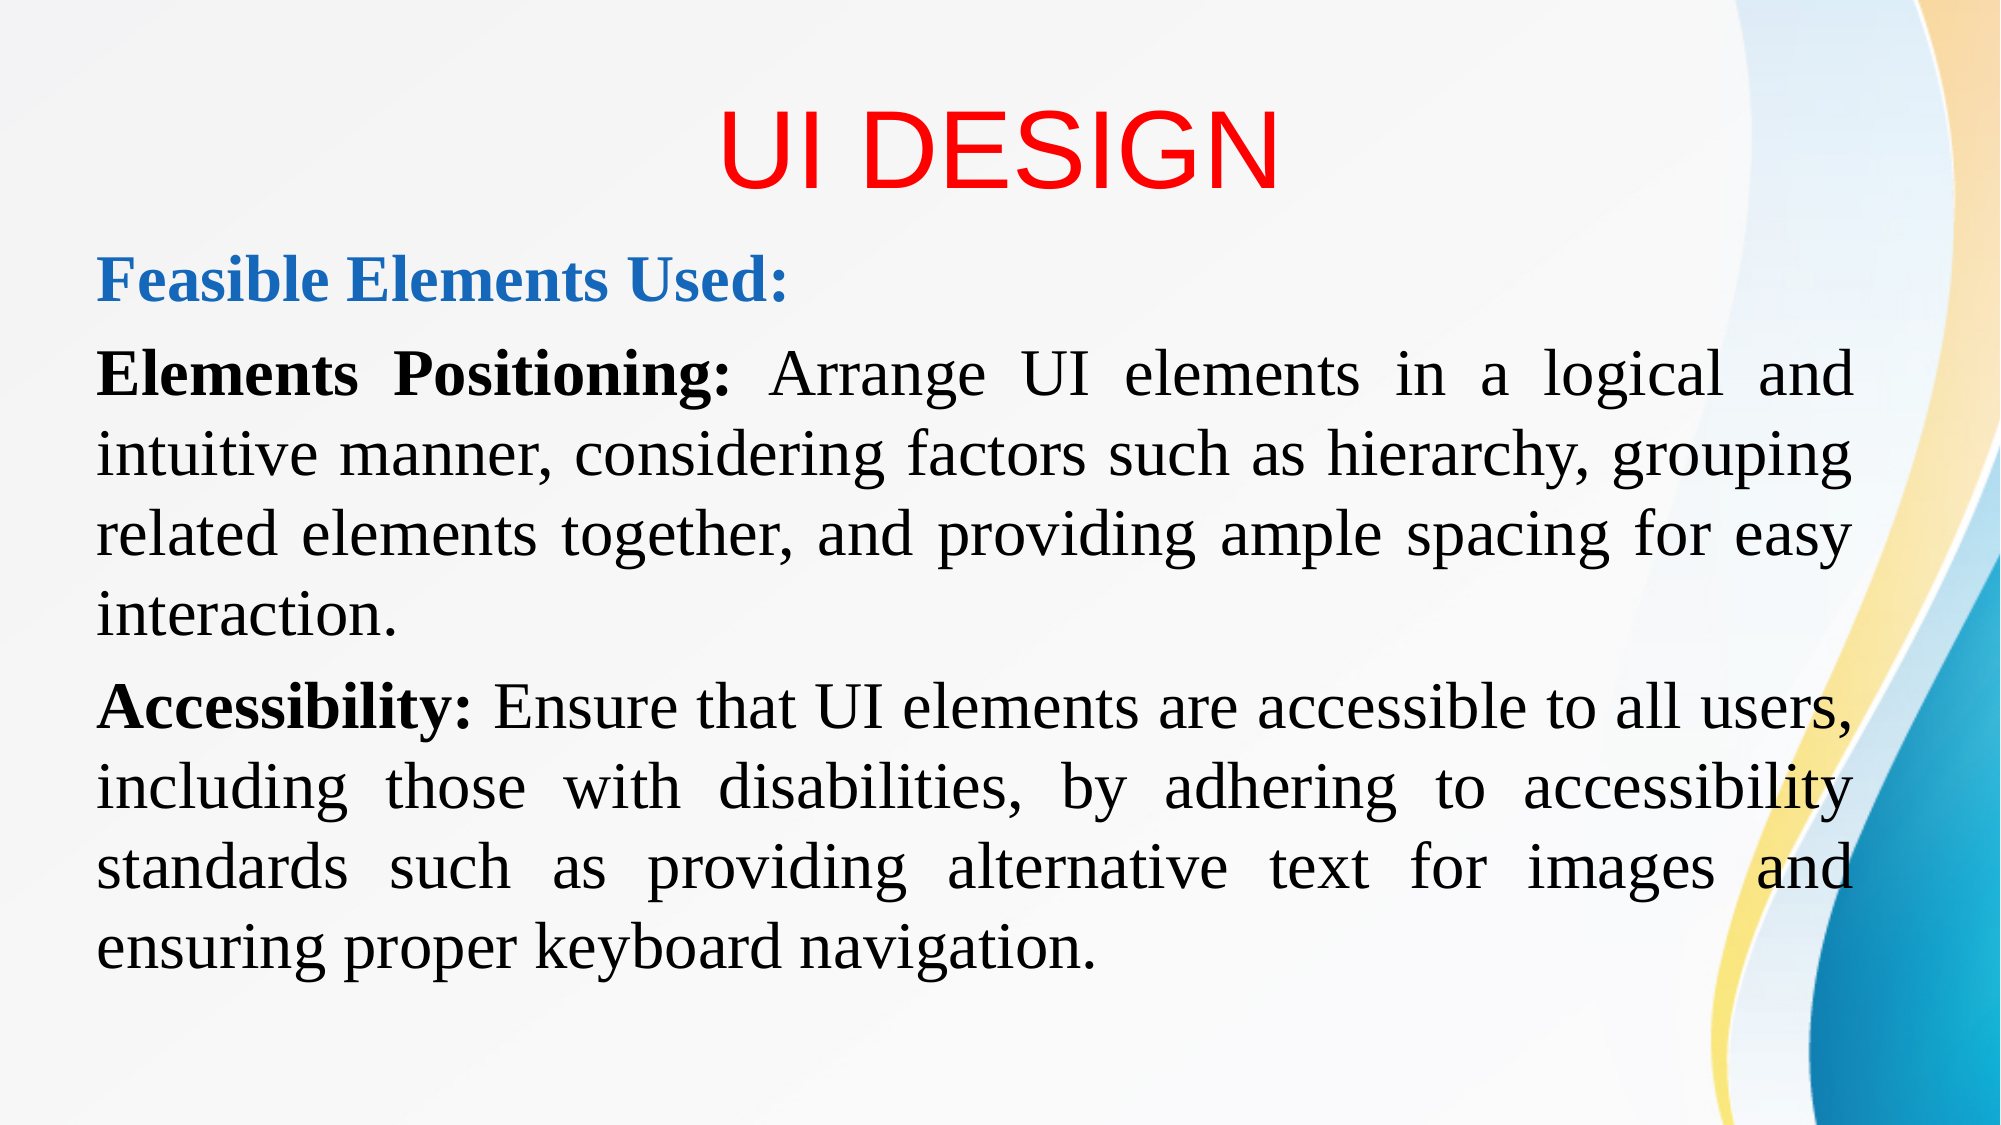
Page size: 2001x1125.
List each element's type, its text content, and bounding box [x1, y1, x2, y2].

title UI DESIGN [0, 59, 2000, 228]
picture [0, 0, 2001, 1125]
list Feasible Elements Used: Elements Positioning: Arrange UI elements in a logical and intuitive manner, considering factors such as hierarchy, grouping related elements together, and providing ample spacing for easy interaction. Accessibility: Ensure that UI elements are accessible to all users, including those with disabilities, by adhering to accessibility standards such as providing alternative text for images and ensuring proper keyboard navigation. [81, 227, 1872, 1055]
